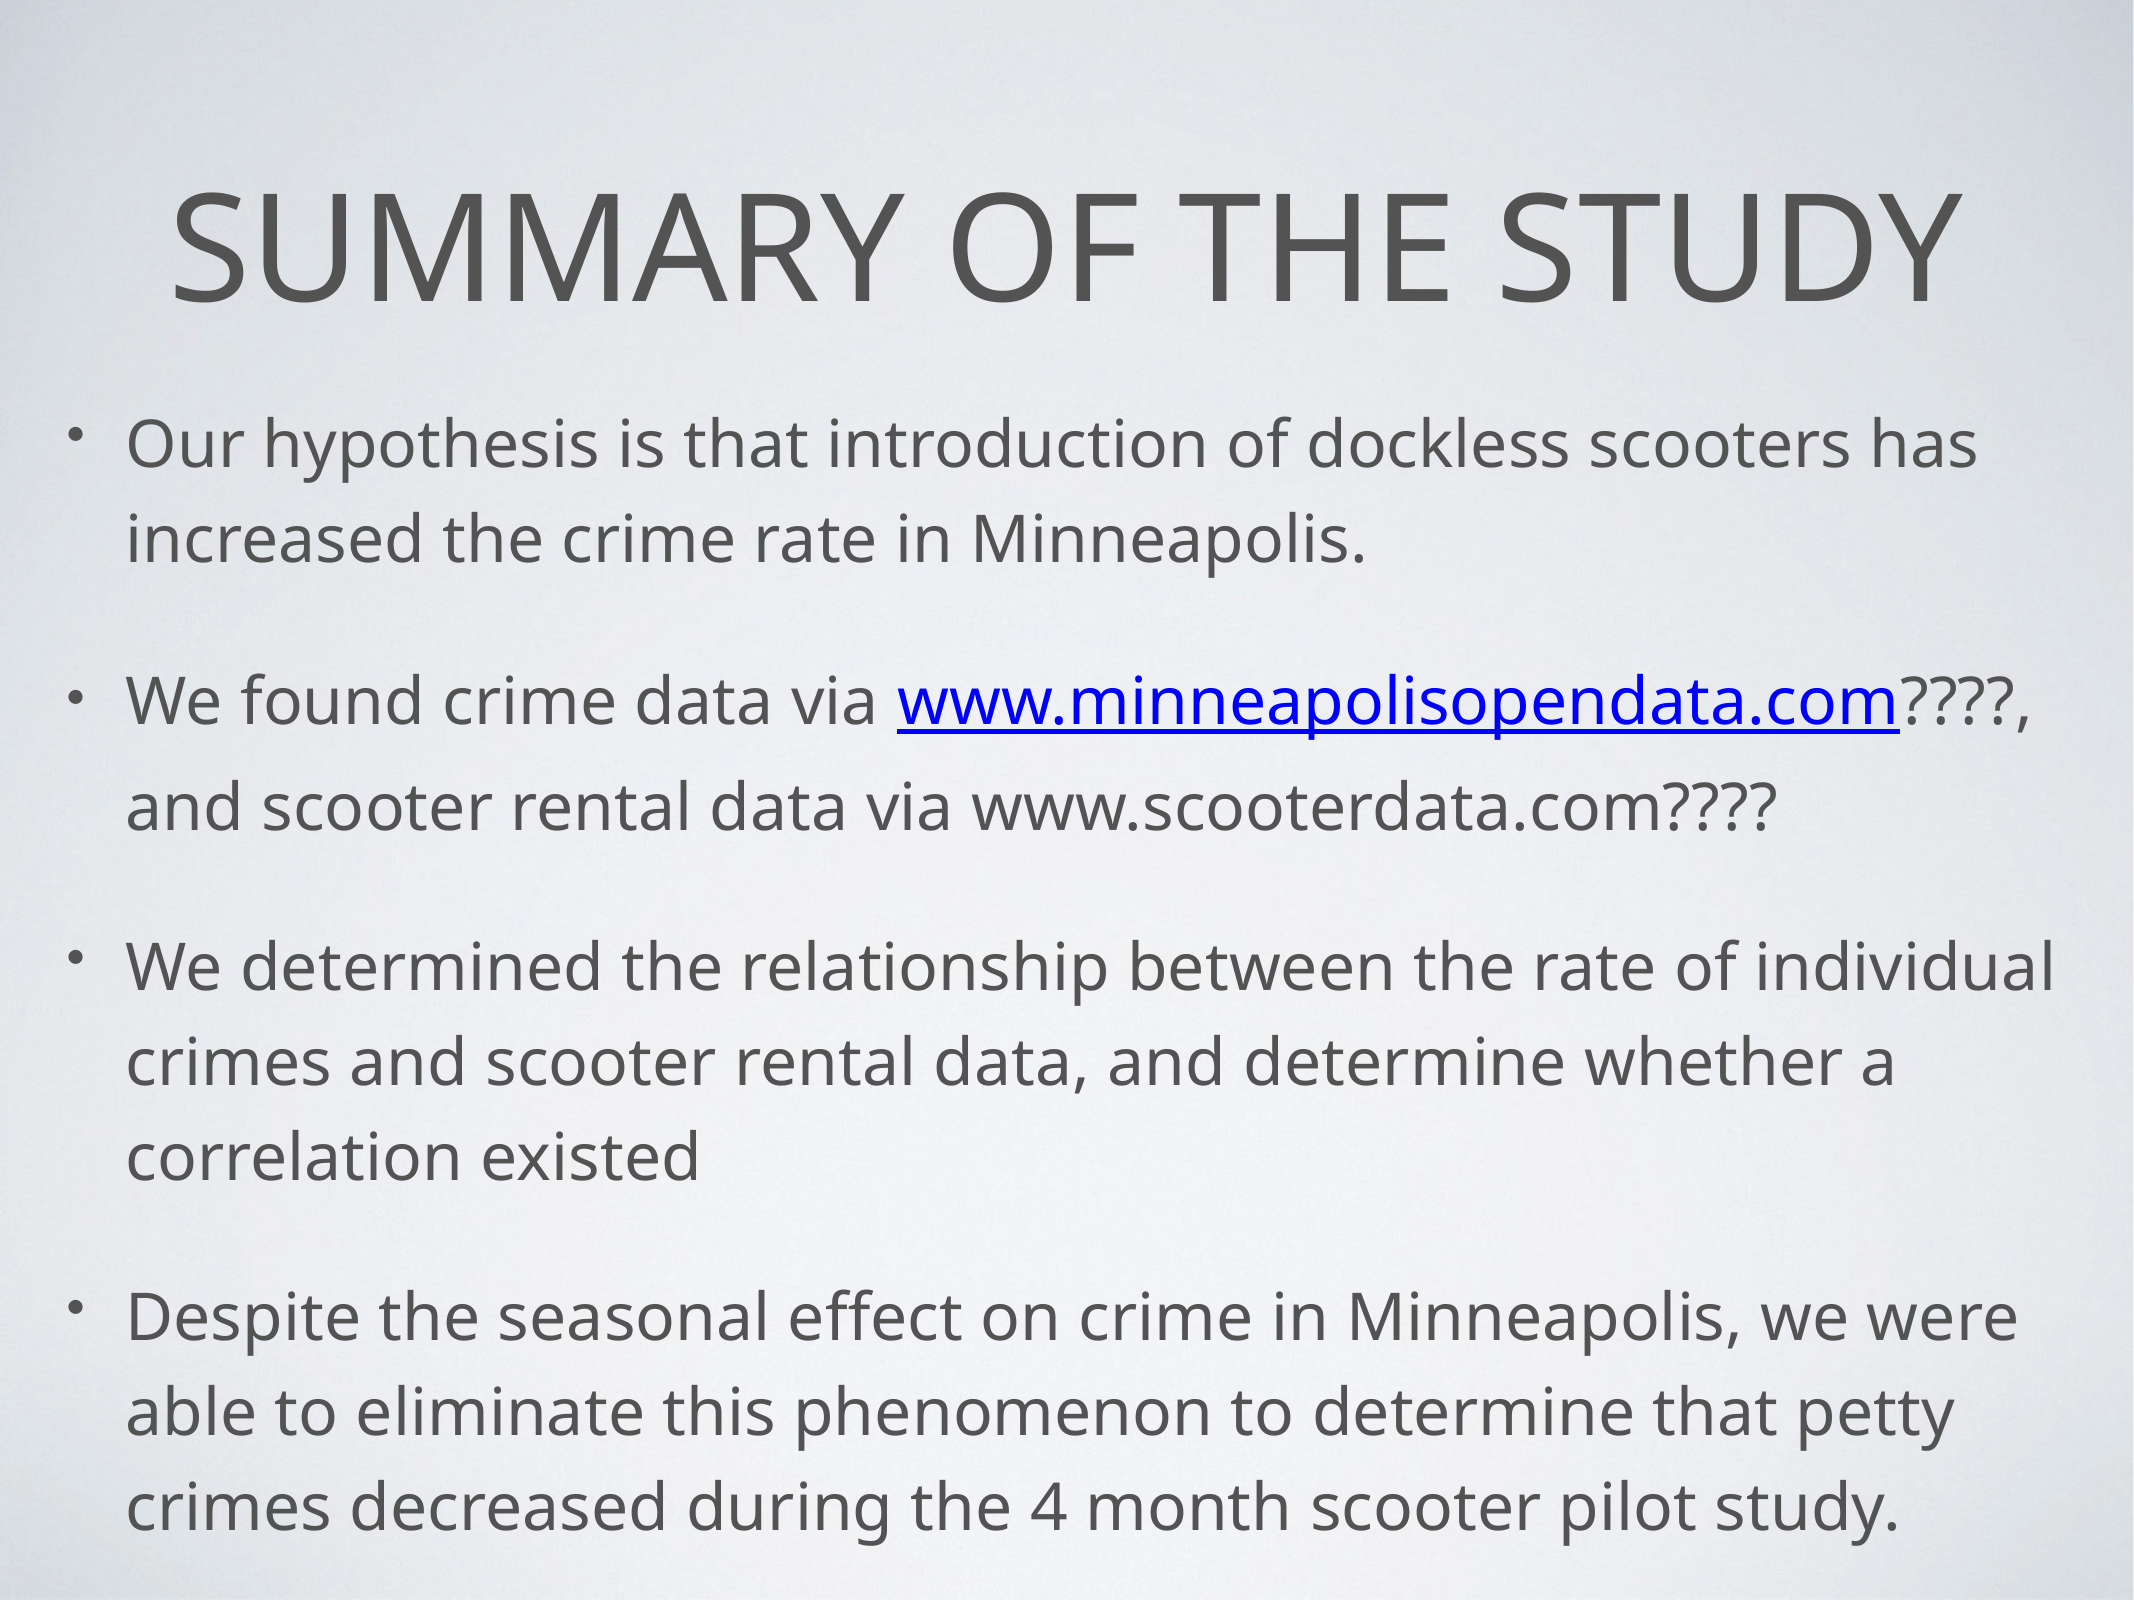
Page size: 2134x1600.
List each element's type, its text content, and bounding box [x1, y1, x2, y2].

list Our hypothesis is that introduction of dockless scooters has increased the crime rate in Minneapolis. We found crime data via www.minneapolisopendata.com????, and scooter rental data via www.scooterdata.com???? We determined the relationship between the rate of individual crimes and scooter rental data, and determine whether a correlation existed Despite the seasonal effect on crime in Minneapolis, we were able to eliminate this phenomenon to determine that petty crimes decreased during the 4 month scooter pilot study. [57, 447, 2076, 1482]
title Summary of the study [57, 41, 2076, 443]
picture [0, 0, 2134, 1600]
